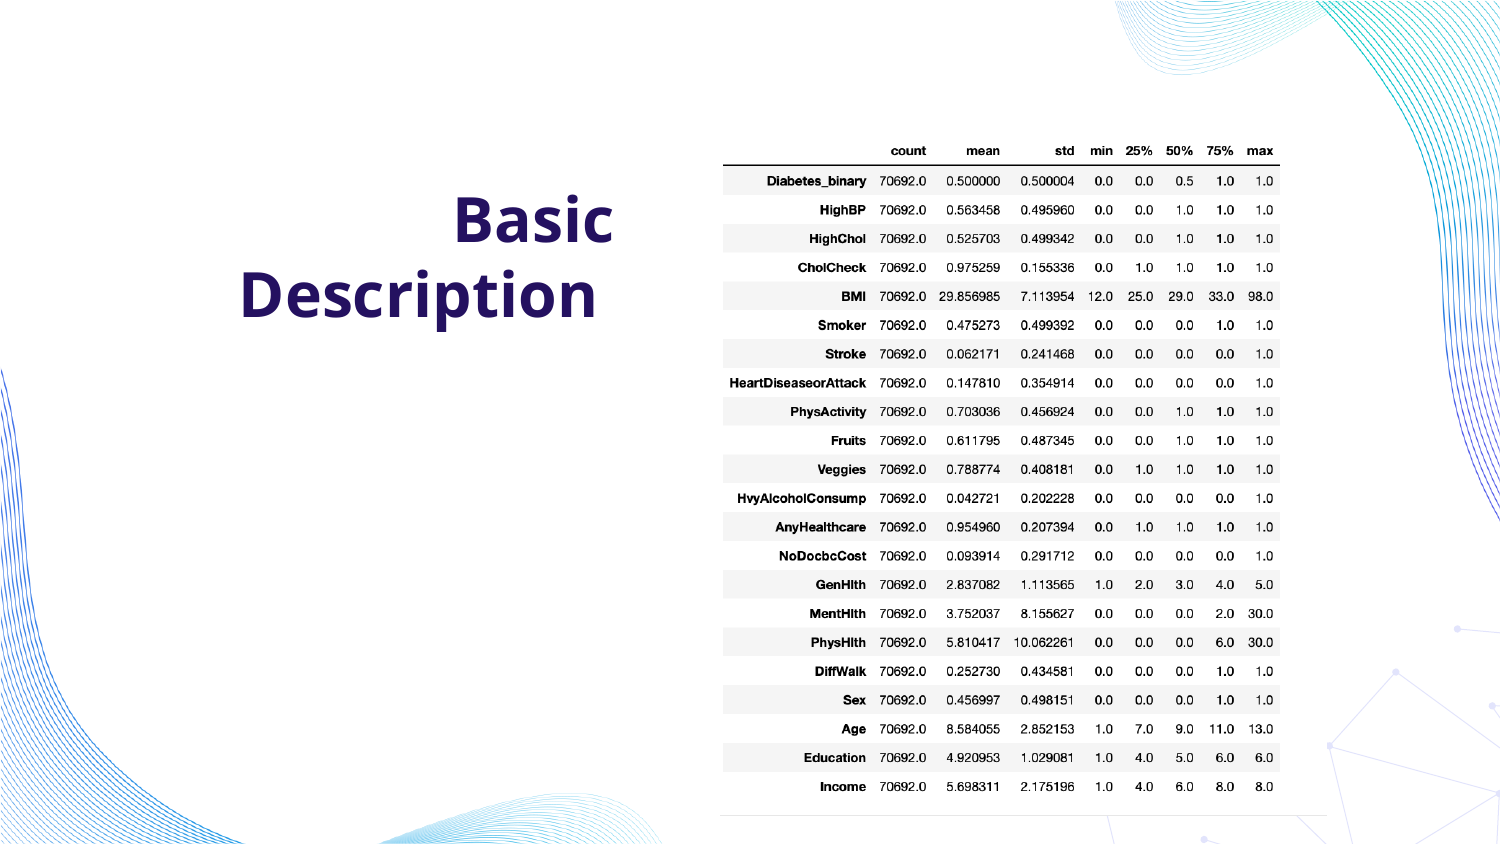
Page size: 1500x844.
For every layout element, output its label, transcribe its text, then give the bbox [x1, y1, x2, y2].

picture [0, 336, 693, 844]
title Basic Description [23, 164, 630, 259]
picture [720, 0, 1500, 816]
